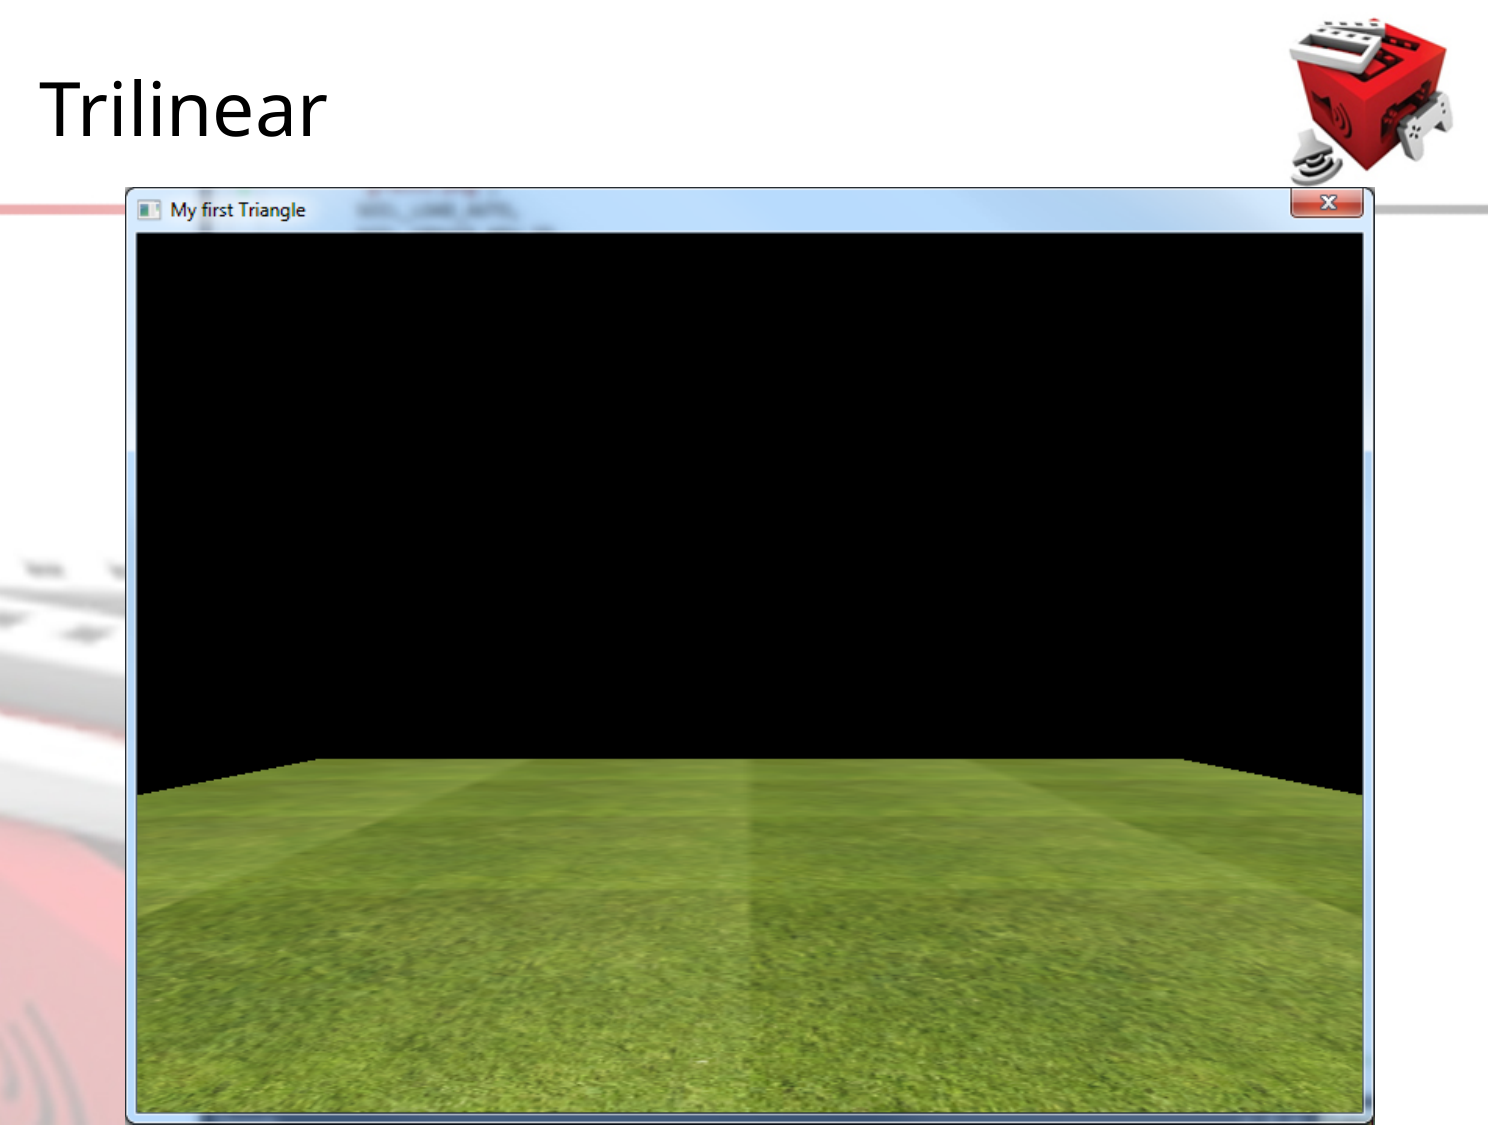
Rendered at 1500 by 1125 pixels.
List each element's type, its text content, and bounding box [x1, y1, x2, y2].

picture [0, 1, 1488, 1125]
title Trilinear [24, 12, 1275, 200]
